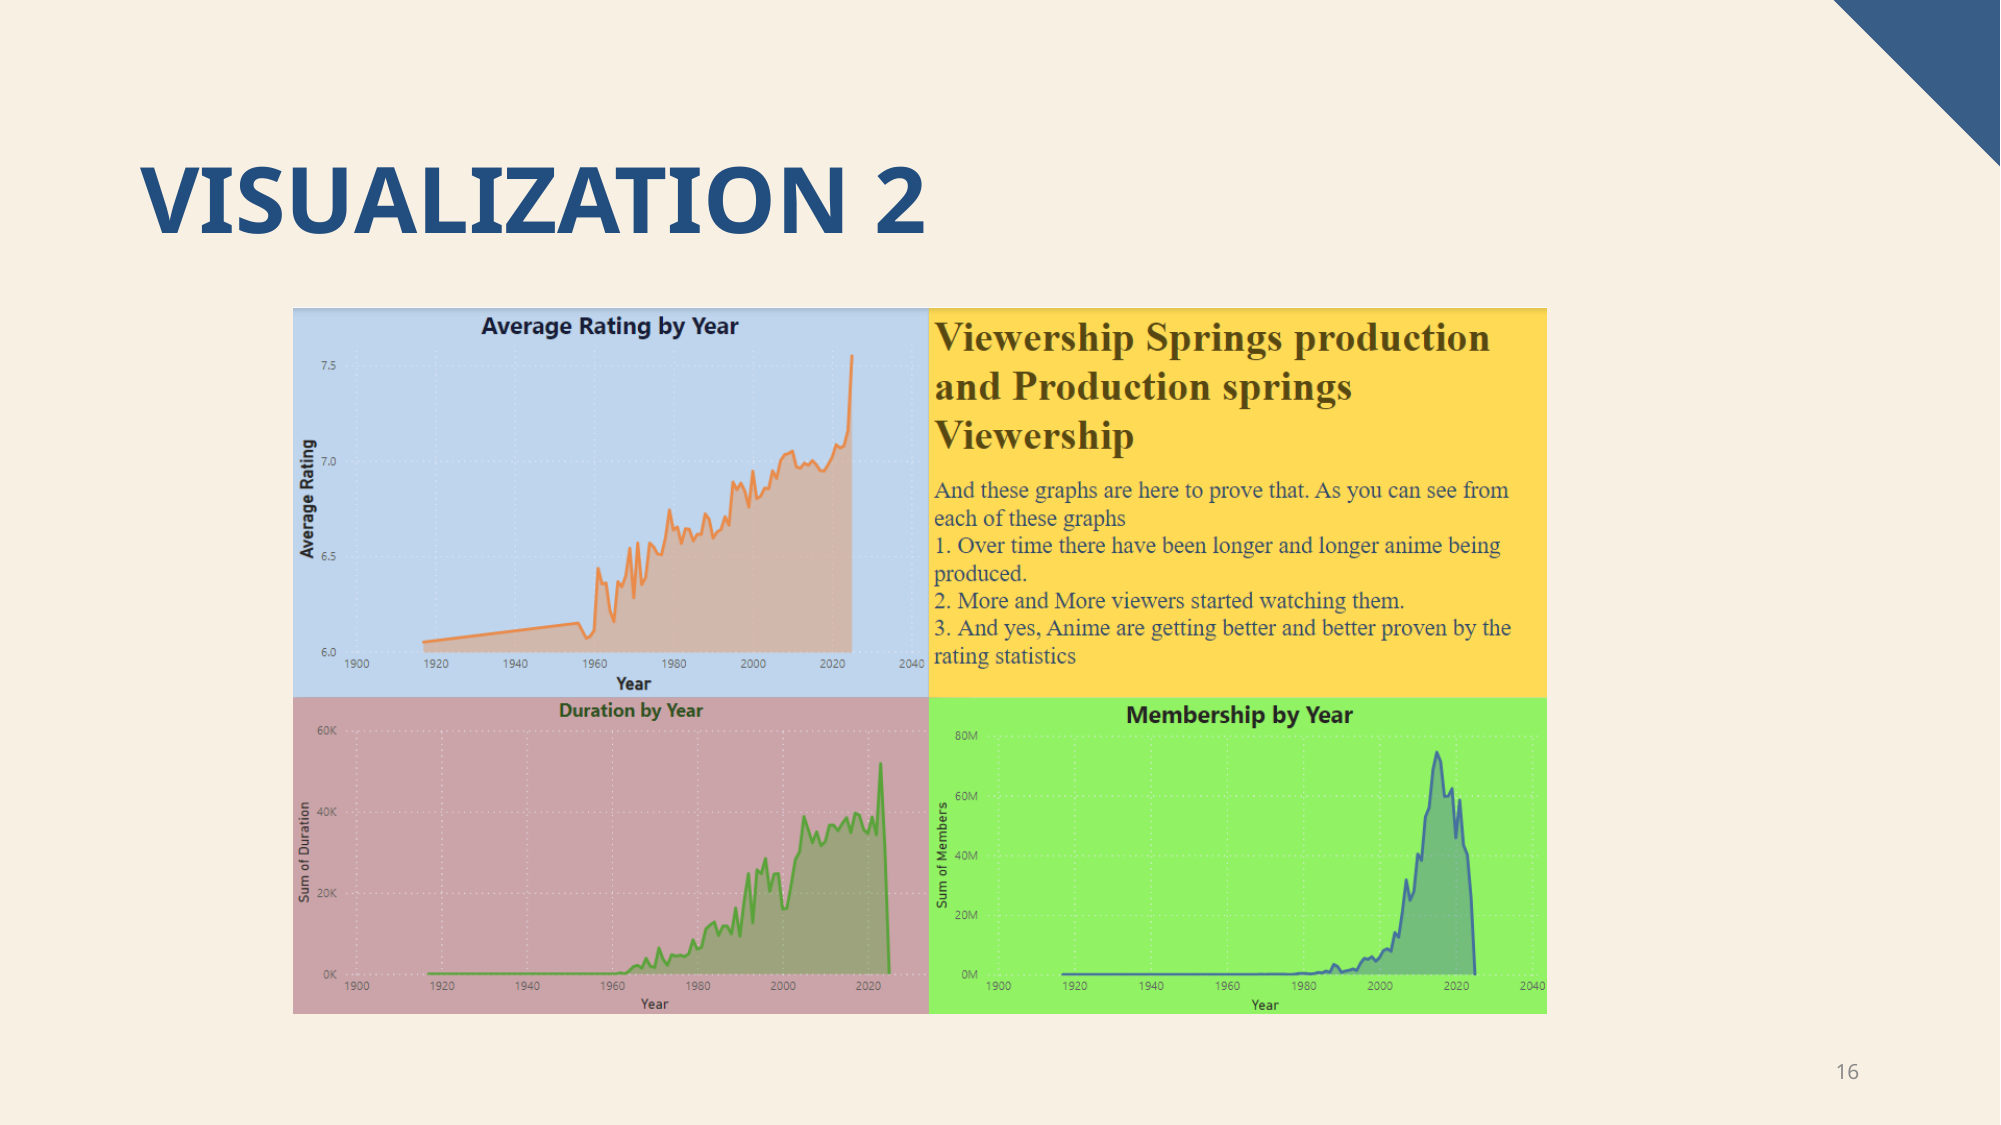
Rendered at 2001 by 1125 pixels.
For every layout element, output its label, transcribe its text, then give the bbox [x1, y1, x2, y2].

slide_number 16 [1799, 1042, 1875, 1103]
title Visualization 2 [125, 146, 1875, 365]
picture [292, 307, 1547, 1014]
